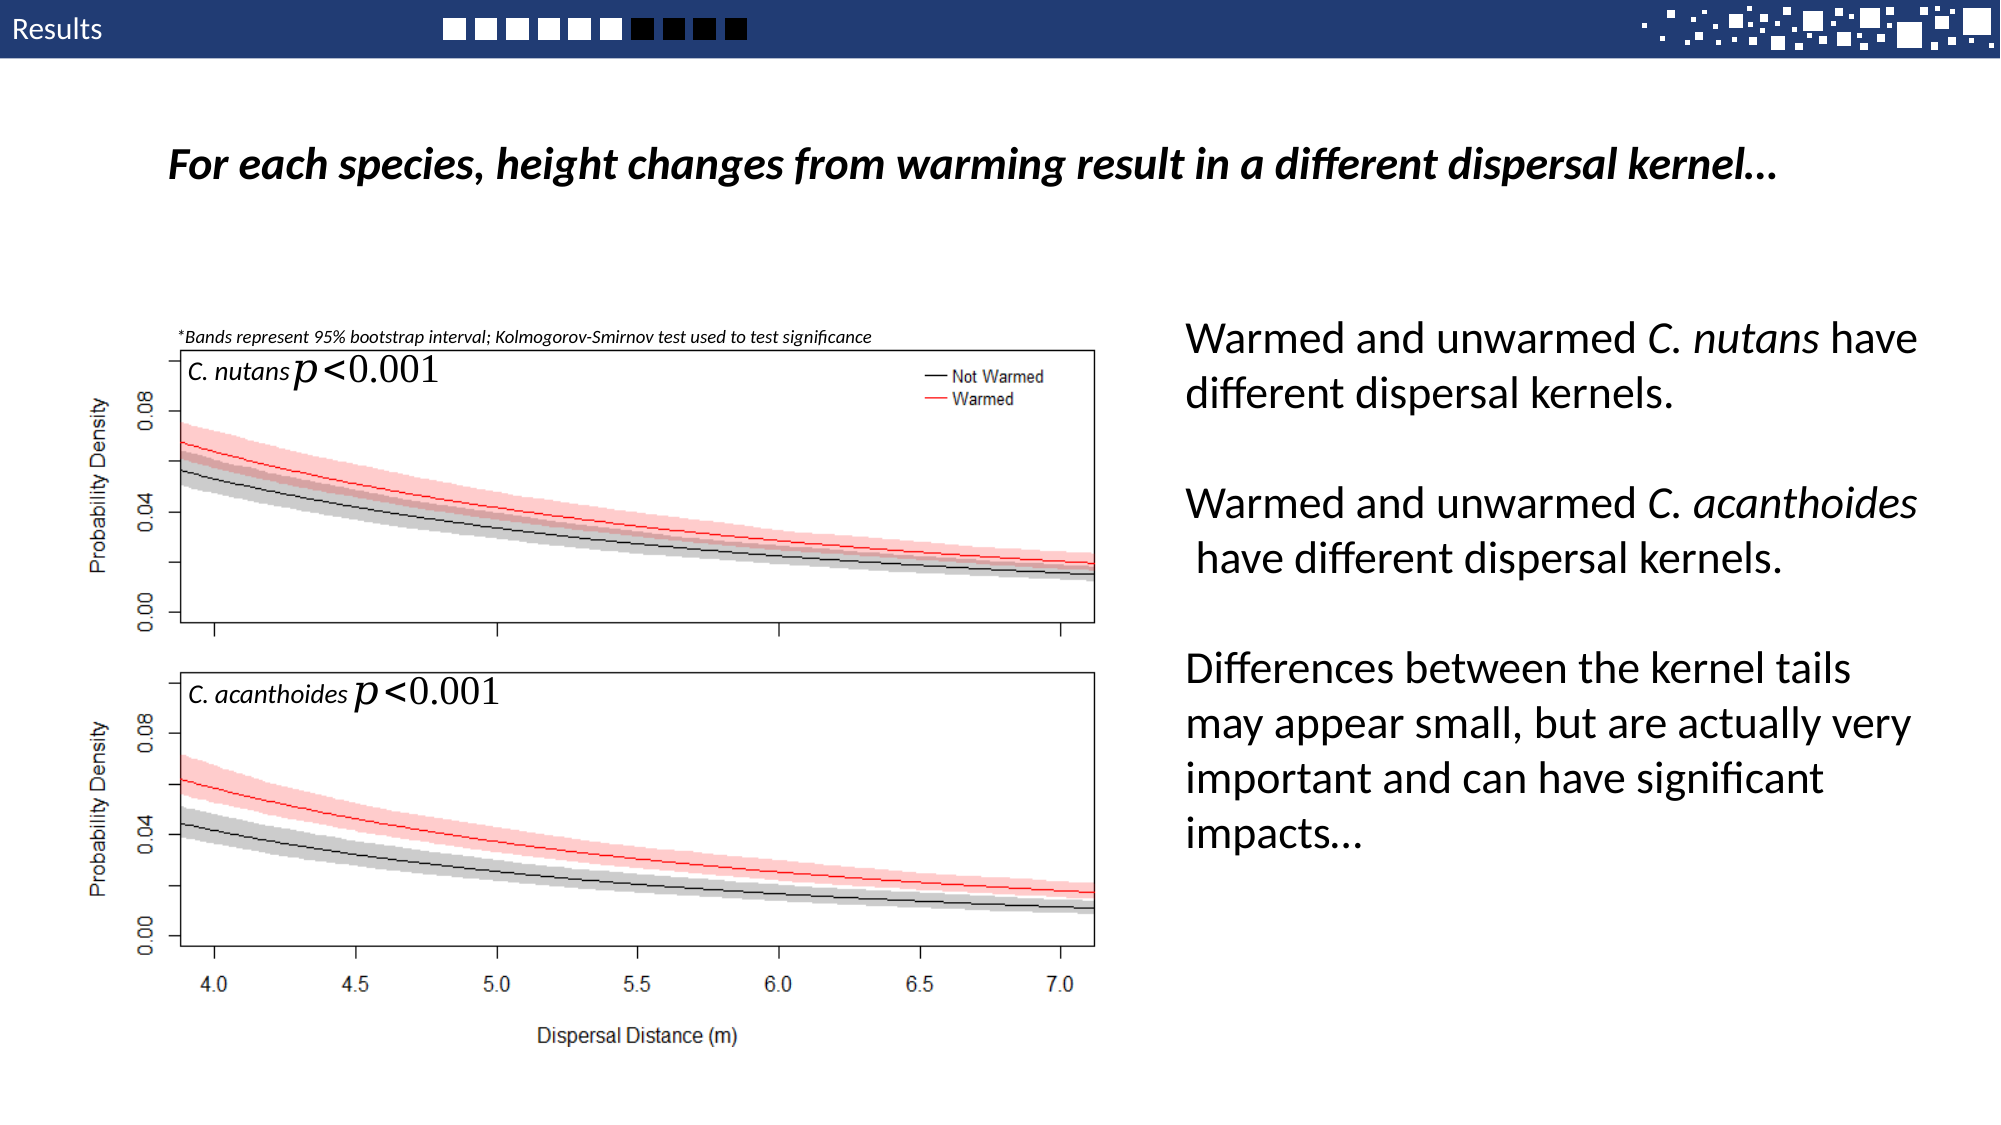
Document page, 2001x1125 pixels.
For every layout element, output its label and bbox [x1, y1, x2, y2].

text_box [153, 125, 1921, 196]
text_box [1170, 299, 1939, 865]
text_box [0, 0, 2000, 59]
picture [85, 300, 1119, 1047]
